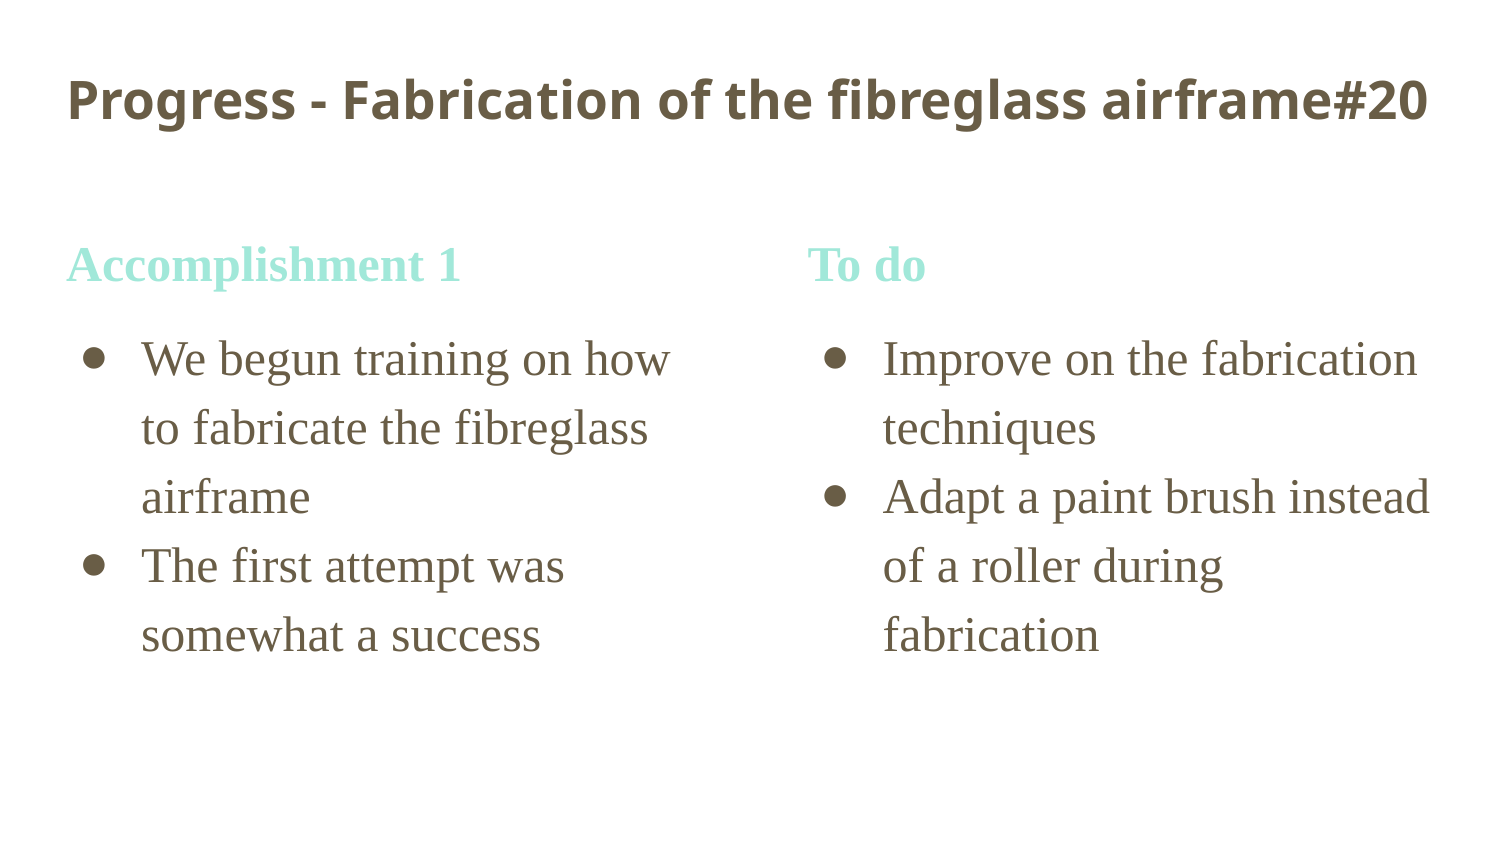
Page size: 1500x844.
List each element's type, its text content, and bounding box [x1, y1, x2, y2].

list To do Improve on the fabrication techniques Adapt a paint brush instead of a roller during fabrication [792, 207, 1449, 750]
title Progress - Fabrication of the fibreglass airframe#20 [51, 51, 1449, 154]
list Accomplishment 1 We begun training on how to fabricate the fibreglass airframe The first attempt was somewhat a success [51, 207, 708, 750]
